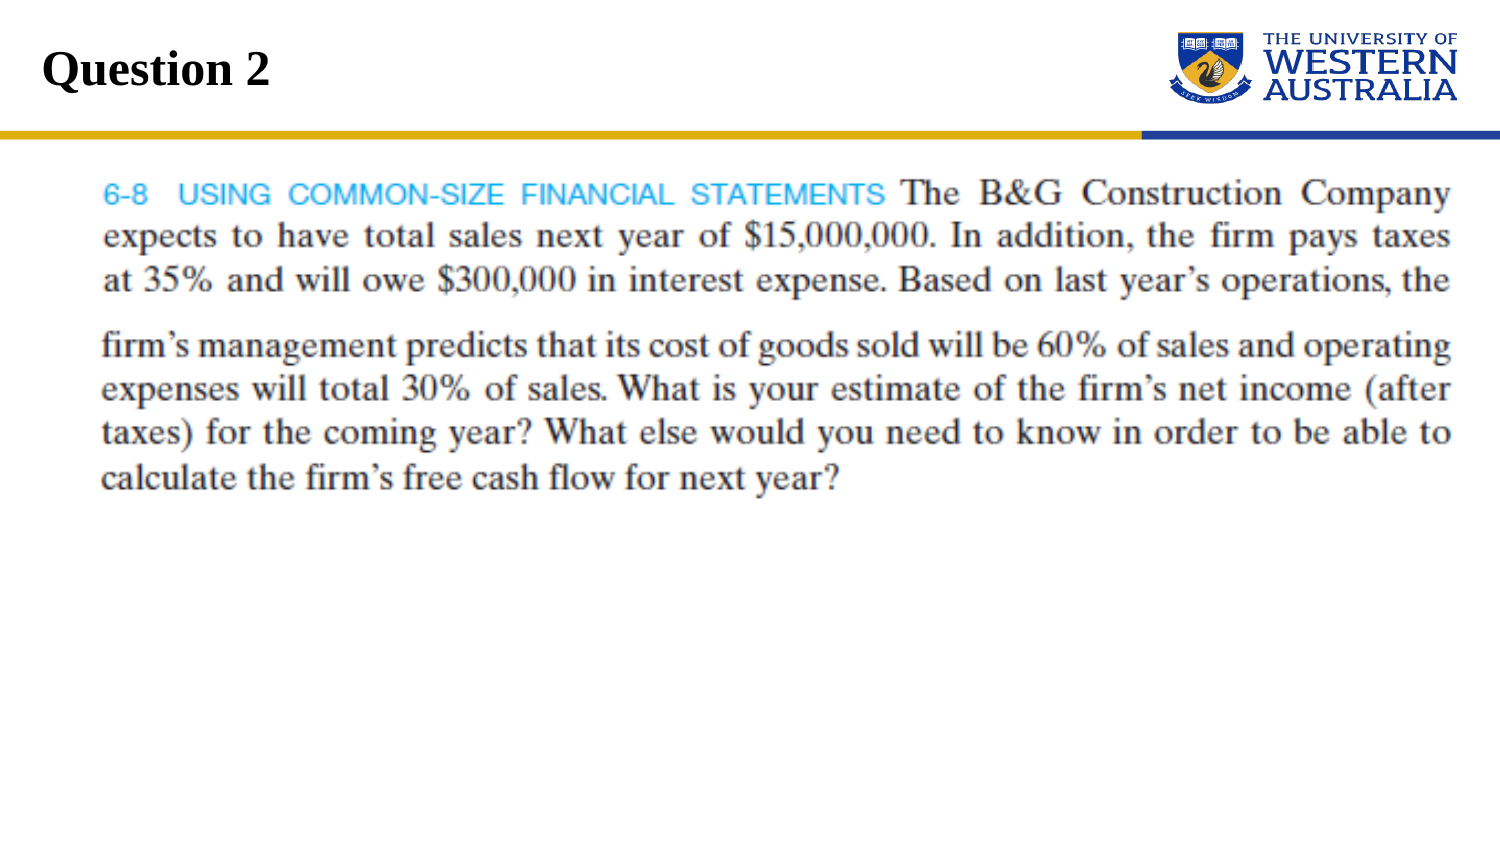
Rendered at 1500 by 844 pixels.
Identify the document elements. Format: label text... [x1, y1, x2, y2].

title Question 2 [0, 32, 1111, 107]
picture [0, 120, 1500, 844]
picture [1169, 32, 1459, 104]
